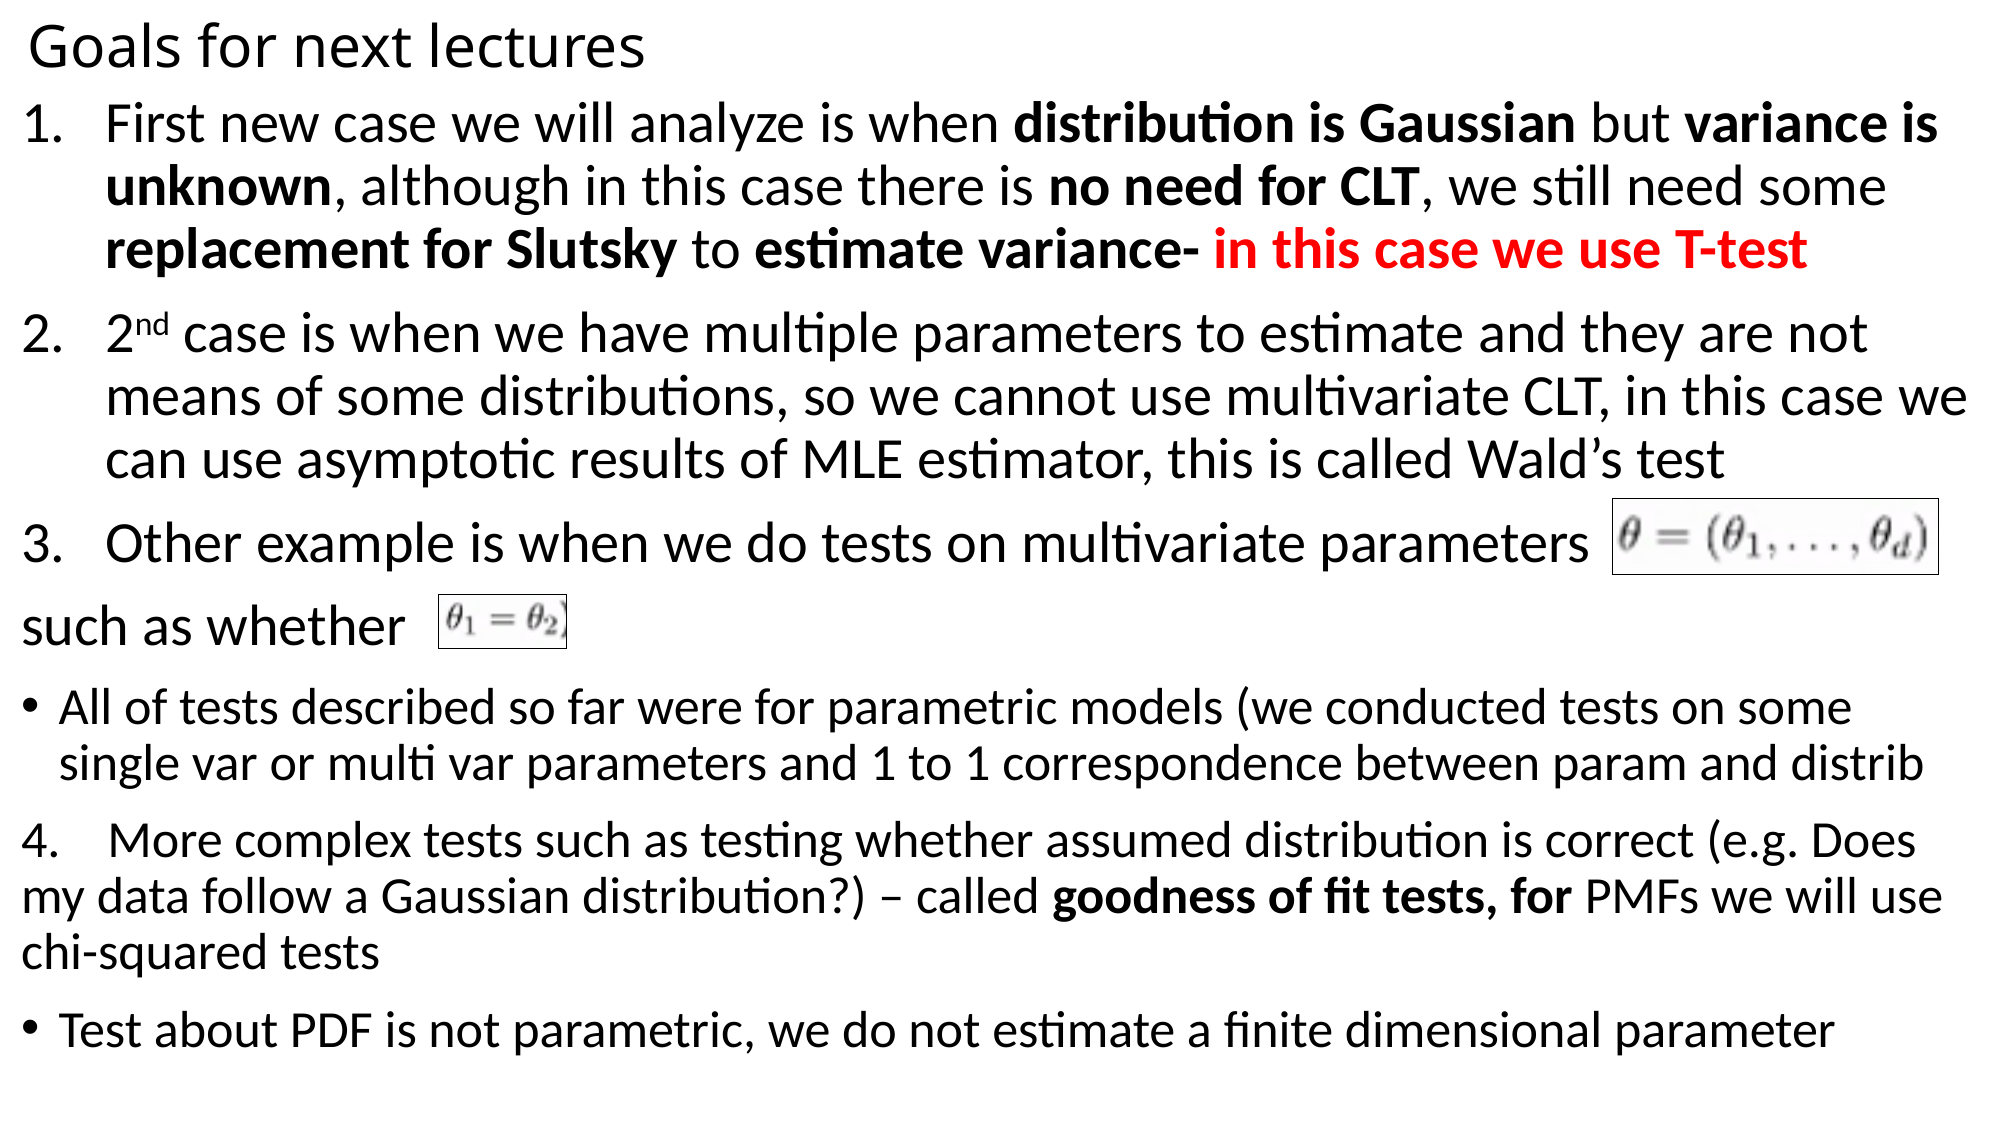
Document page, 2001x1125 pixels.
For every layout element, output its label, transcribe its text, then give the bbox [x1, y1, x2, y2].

picture [1612, 498, 1939, 575]
list First new case we will analyze is when distribution is Gaussian but variance is unknown, although in this case there is no need for CLT, we still need some replacement for Slutsky to estimate variance- in this case we use T-test 2nd case is when we have multiple parameters to estimate and they are not means of some distributions, so we cannot use multivariate CLT, in this case we can use asymptotic results of MLE estimator, this is called Wald’s test Other example is when we do tests on multivariate parameters such as whether All of tests described so far were for parametric models (we conducted tests on some single var or multi var parameters and 1 to 1 correspondence between param and distrib 4. More complex tests such as testing whether assumed distribution is correct (e.g. Does my data follow a Gaussian distribution?) – called goodness of fit tests, for PMFs we will use chi-squared tests Test about PDF is not parametric, we do not estimate a finite dimensional parameter [5, 84, 1993, 1108]
title Goals for next lectures [12, 9, 1971, 84]
picture [438, 594, 567, 649]
